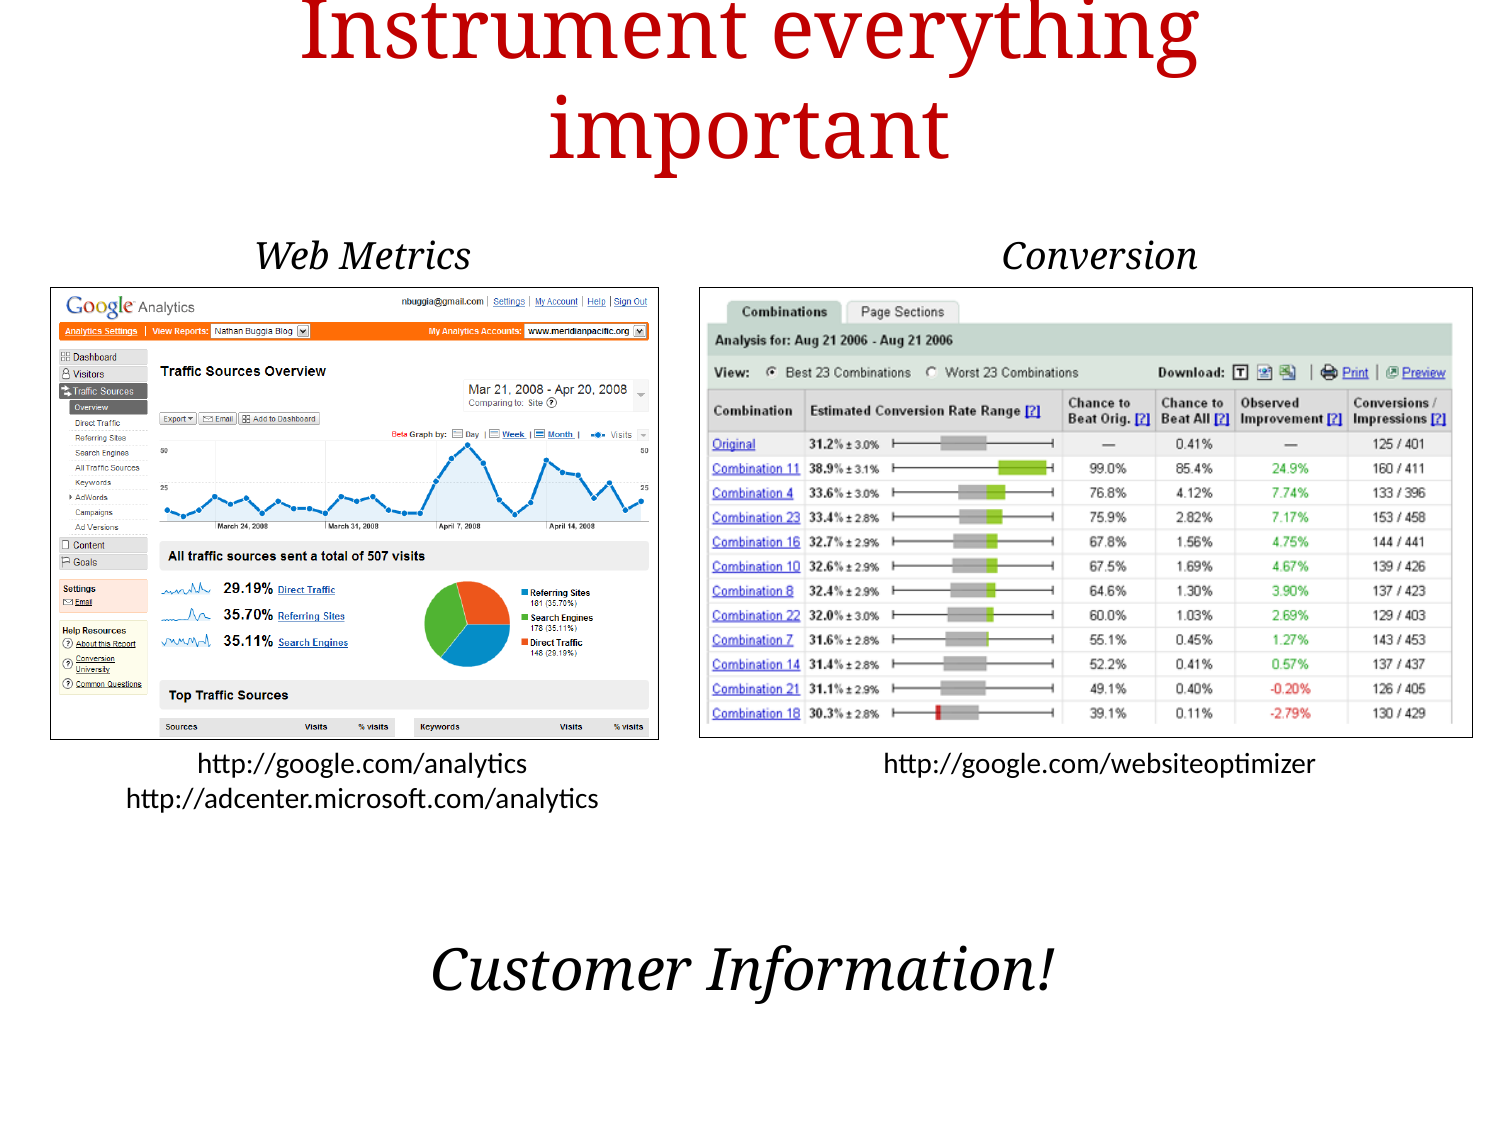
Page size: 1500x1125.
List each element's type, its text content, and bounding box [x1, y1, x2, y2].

text_box http://google.com/websiteoptimizer [787, 747, 1413, 788]
title Instrument everything important [75, 24, 1425, 125]
text_box Web Metrics [162, 224, 563, 285]
text_box Customer Information! [374, 924, 1113, 1010]
text_box http://google.com/analytics http://adcenter.microsoft.com/analytics [50, 737, 675, 823]
picture [49, 287, 658, 739]
text_box Conversion [900, 224, 1300, 285]
picture [699, 287, 1473, 738]
